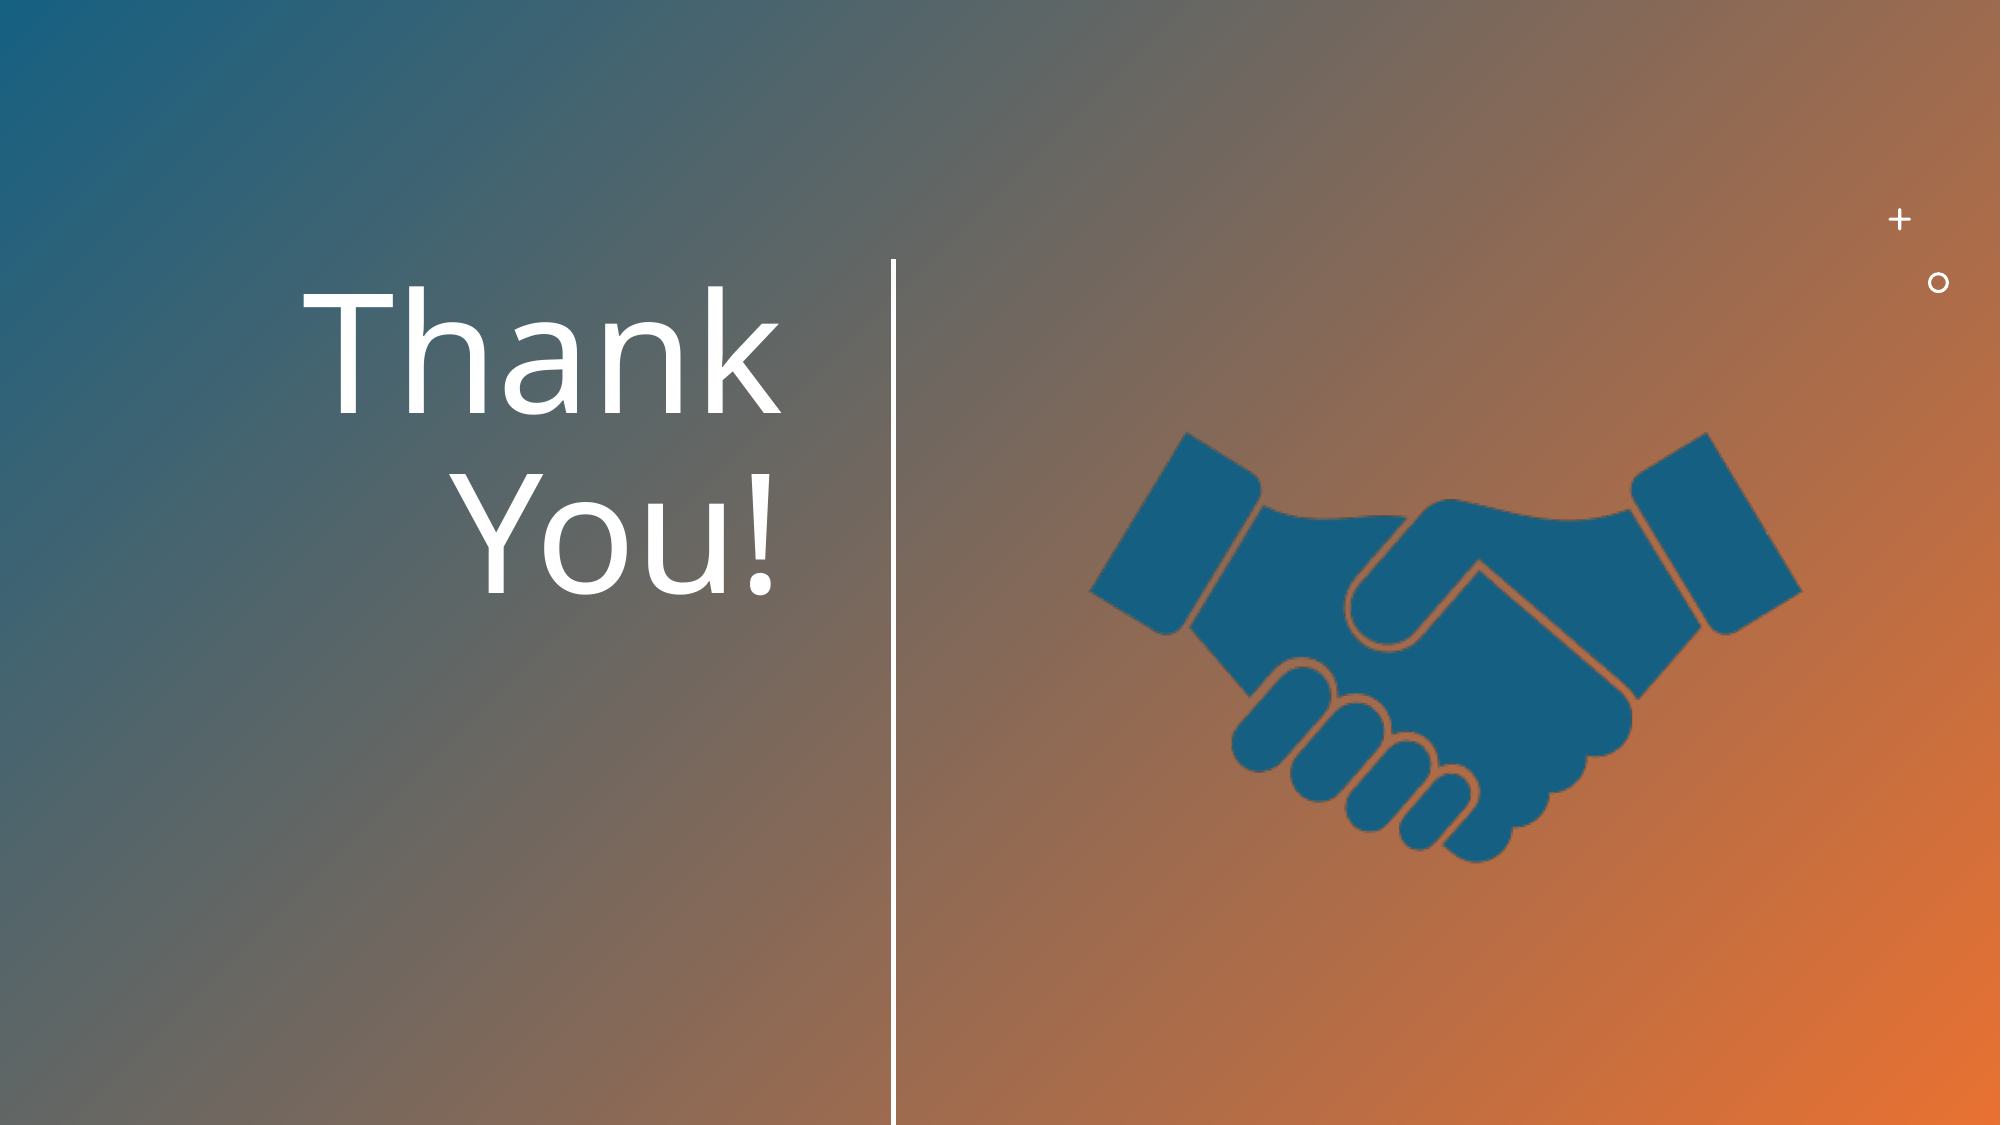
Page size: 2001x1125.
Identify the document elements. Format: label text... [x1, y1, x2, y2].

text_box [0, 0, 2000, 1125]
picture [1058, 261, 1835, 1037]
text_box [1887, 207, 1950, 294]
title Thank You! [75, 262, 799, 858]
